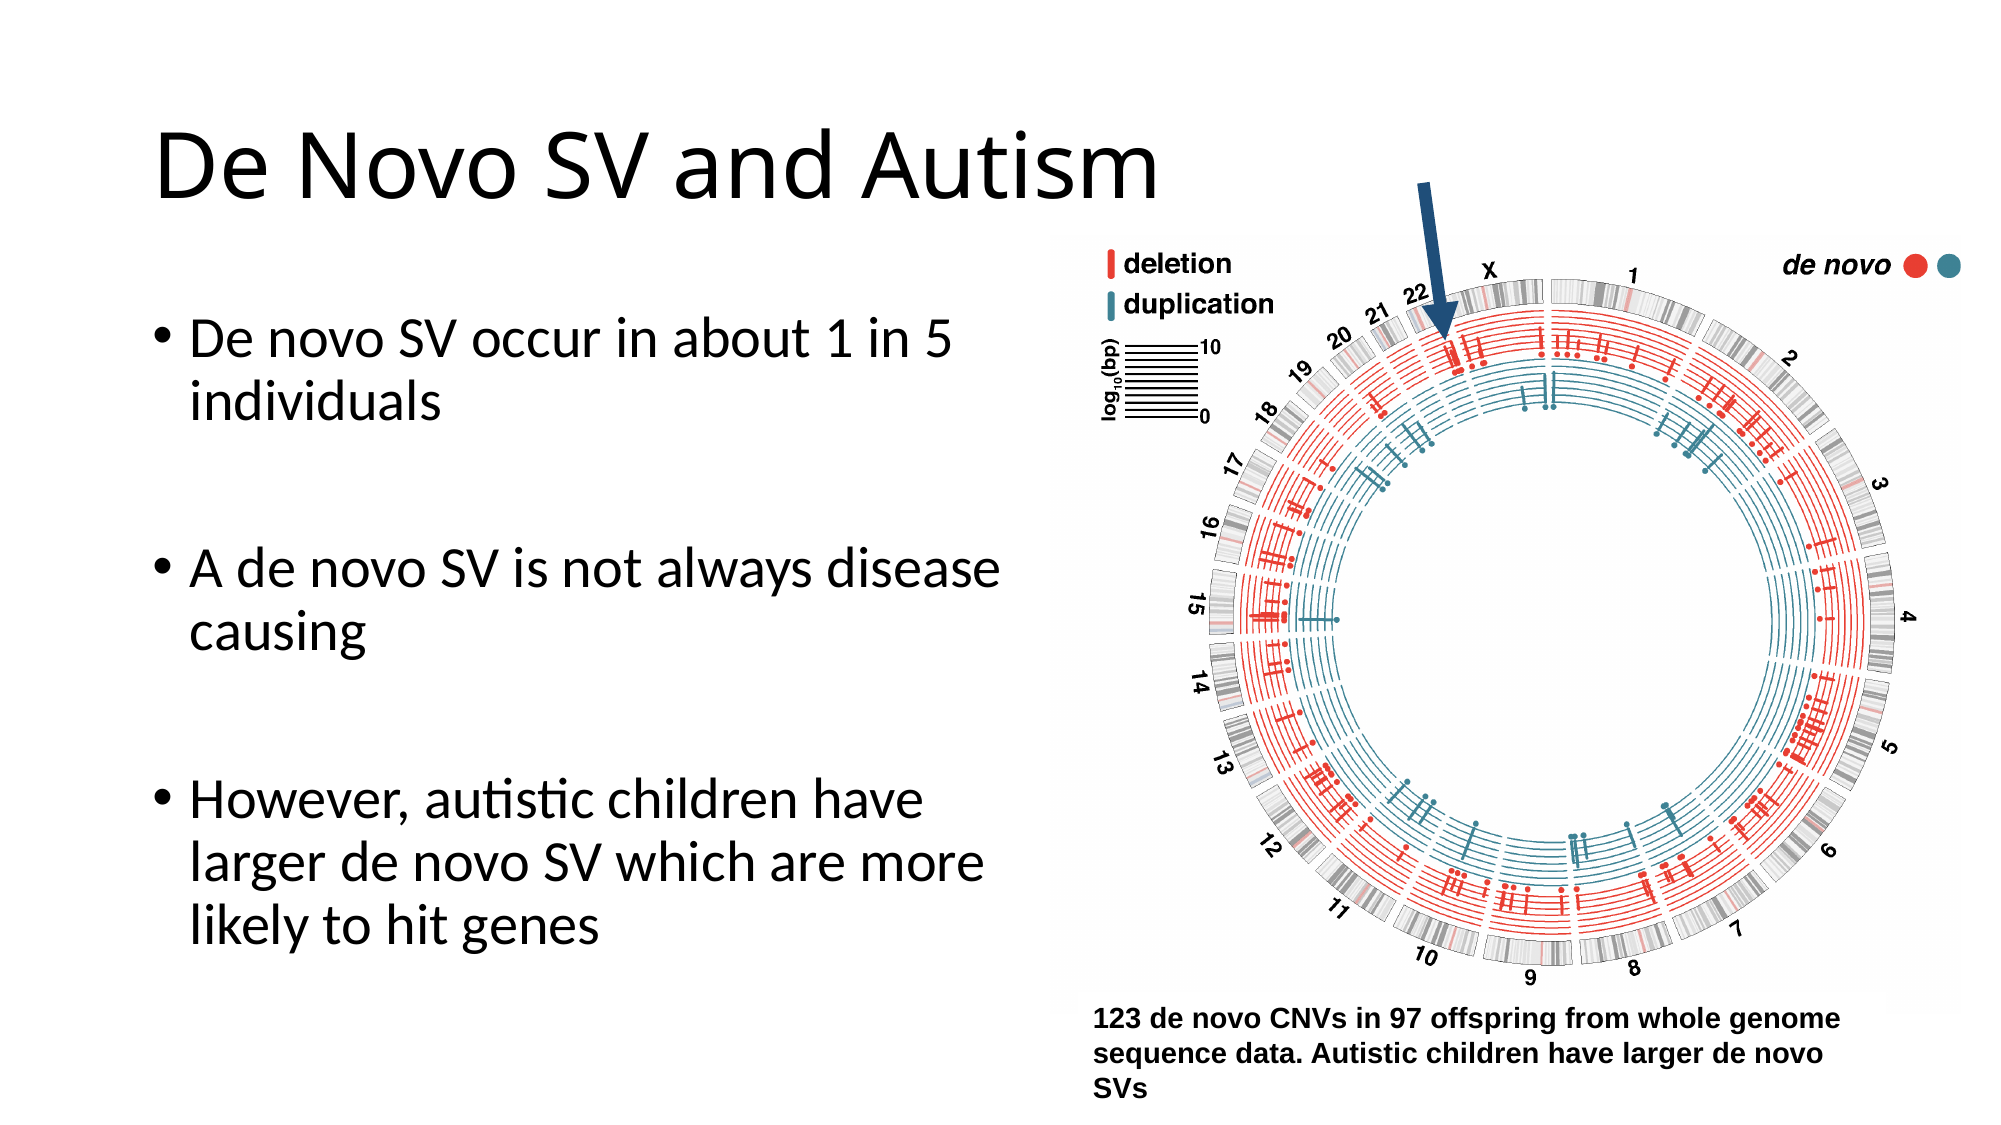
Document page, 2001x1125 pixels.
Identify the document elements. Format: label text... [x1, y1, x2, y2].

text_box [1423, 182, 1446, 341]
list De novo SV occur in about 1 in 5 individuals A de novo SV is not always disease causing However, autistic children have larger de novo SV which are more likely to hit genes [137, 299, 1050, 1014]
picture [1050, 235, 1961, 1014]
text_box 123 de novo CNVs in 97 offspring from whole genome sequence data. Autistic children have larger de novo SVs [1078, 1014, 1887, 1112]
title De Novo SV and Autism [137, 59, 1863, 278]
